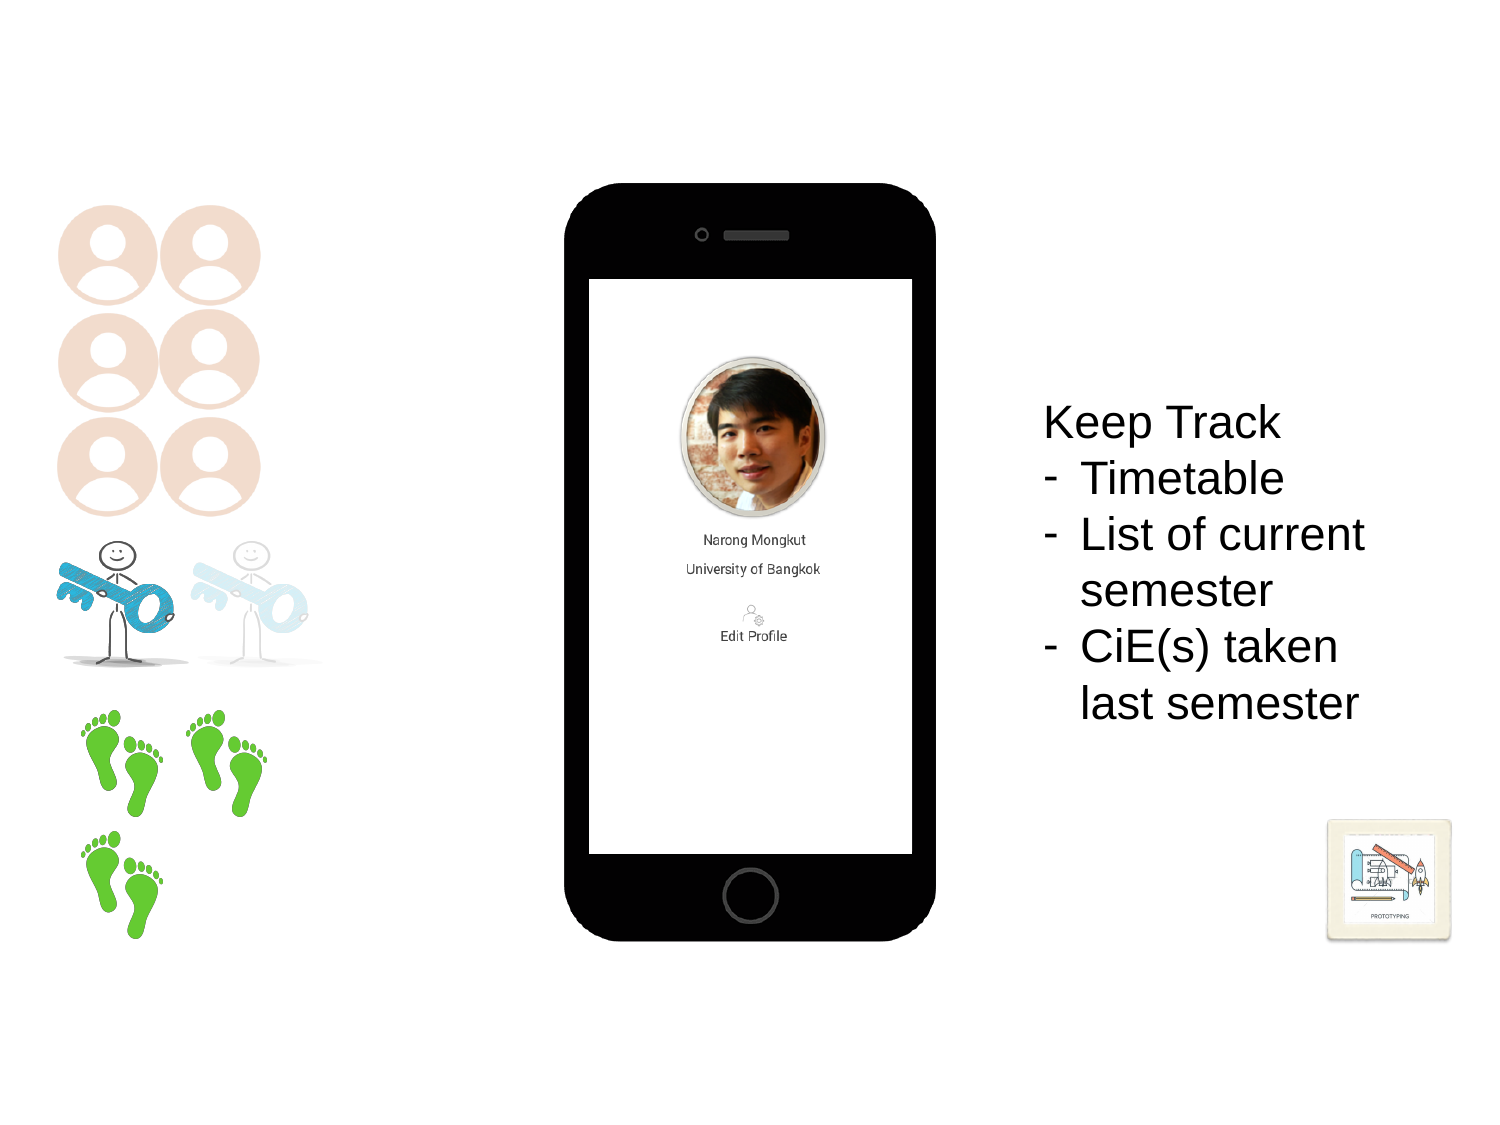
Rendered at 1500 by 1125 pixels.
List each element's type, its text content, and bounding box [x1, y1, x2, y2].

picture [53, 201, 264, 521]
picture [563, 182, 936, 943]
picture [81, 709, 163, 817]
picture [185, 709, 268, 817]
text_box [1323, 818, 1455, 948]
picture [51, 536, 327, 674]
picture [81, 831, 163, 939]
text_box Keep Track Timetable List of current semester CiE(s) taken last semester [1037, 383, 1426, 736]
